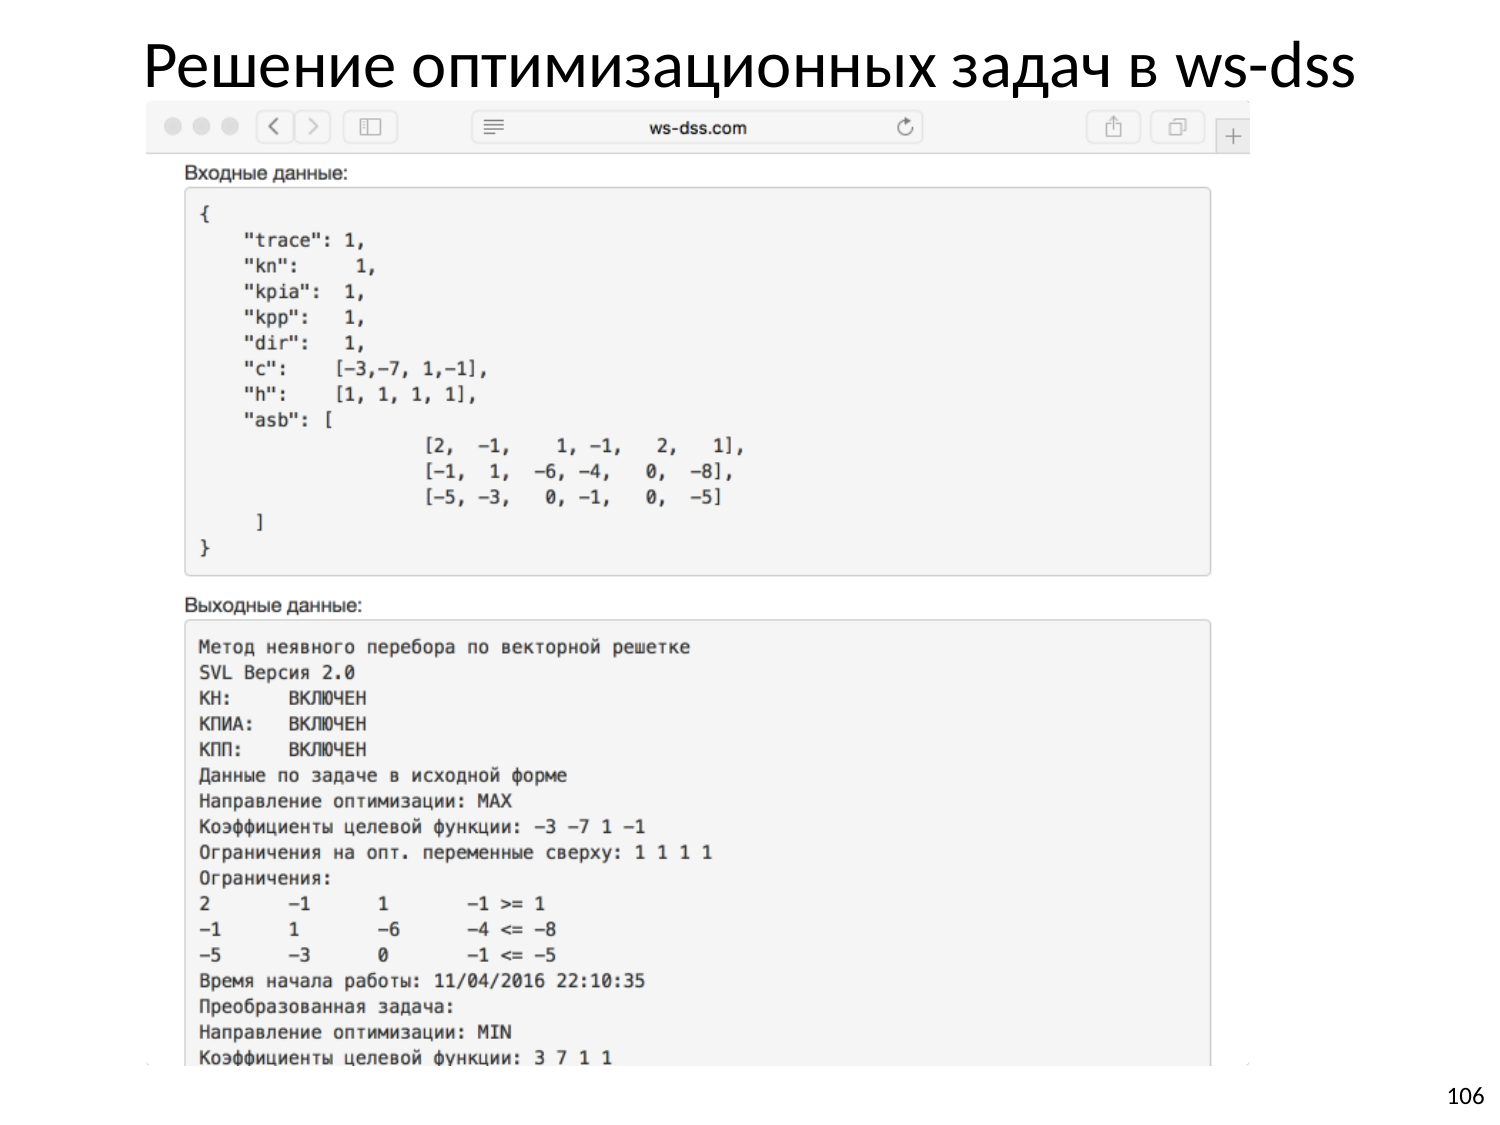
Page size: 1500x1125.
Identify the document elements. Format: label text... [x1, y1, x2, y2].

picture [146, 99, 1251, 1066]
title Решение оптимизационных задач в ws-dss [0, 24, 1500, 98]
slide_number 106 [1149, 1065, 1500, 1125]
